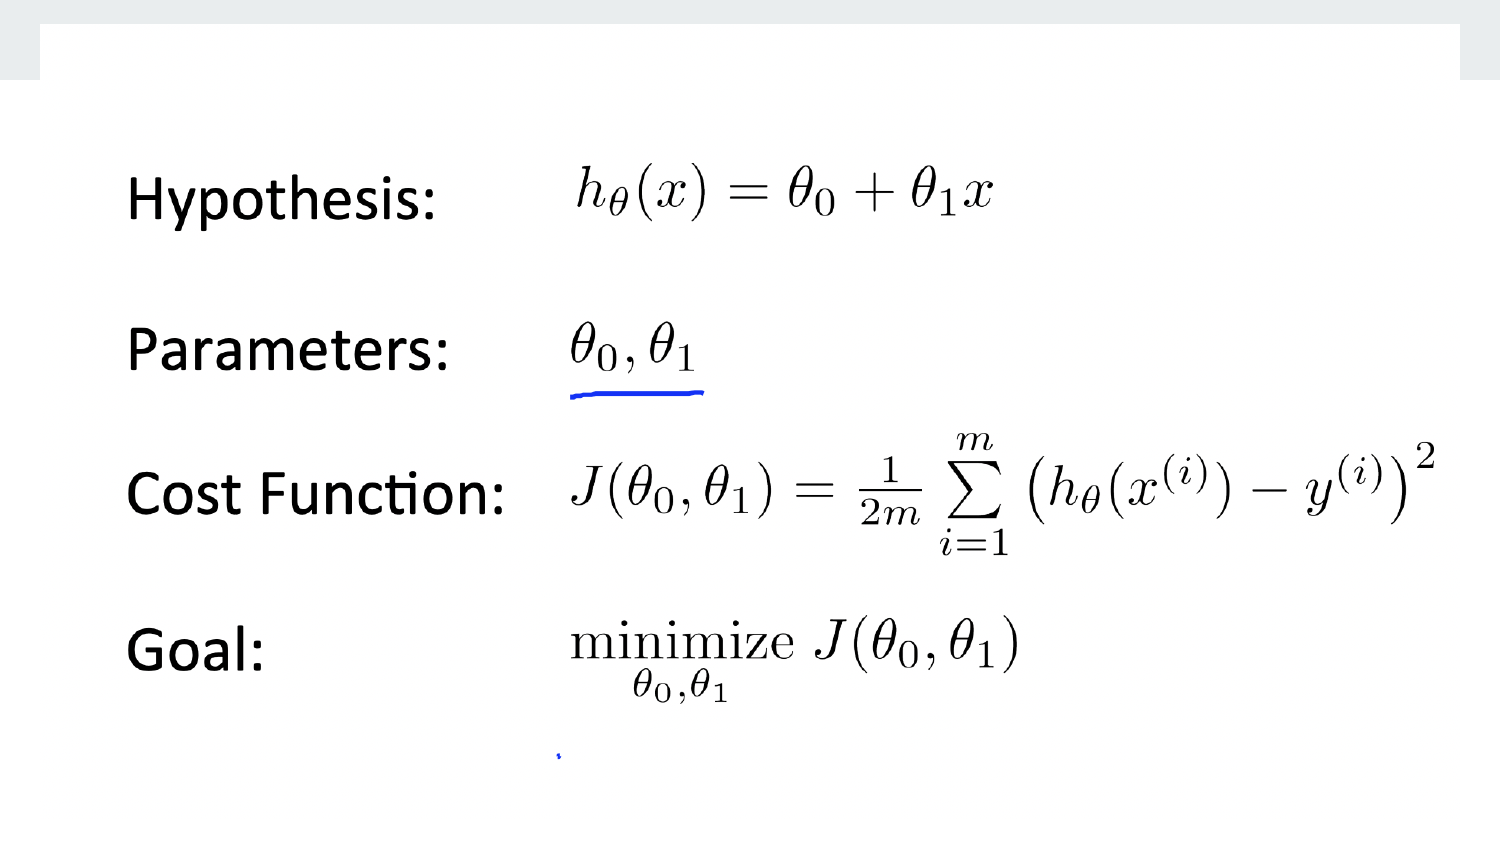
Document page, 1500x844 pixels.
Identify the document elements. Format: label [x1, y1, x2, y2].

picture [40, 24, 1460, 819]
